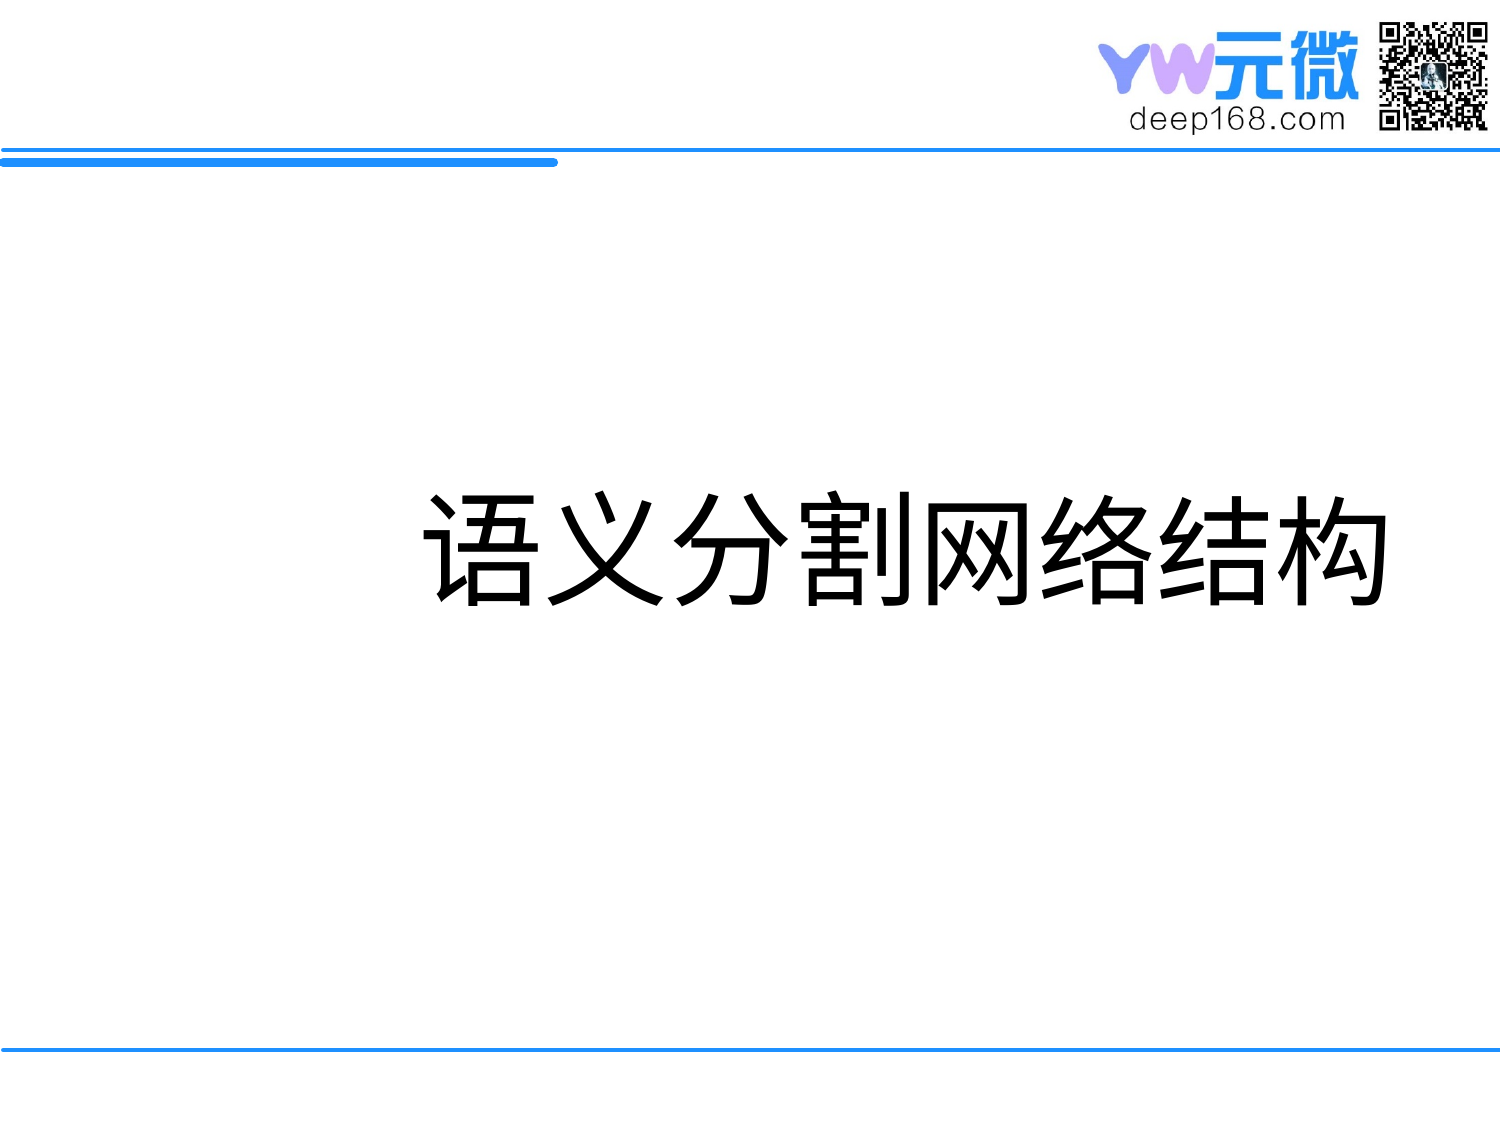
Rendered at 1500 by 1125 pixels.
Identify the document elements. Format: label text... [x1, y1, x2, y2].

picture [1091, 13, 1496, 139]
text_box 语义分割网络结构 [418, 494, 1394, 629]
